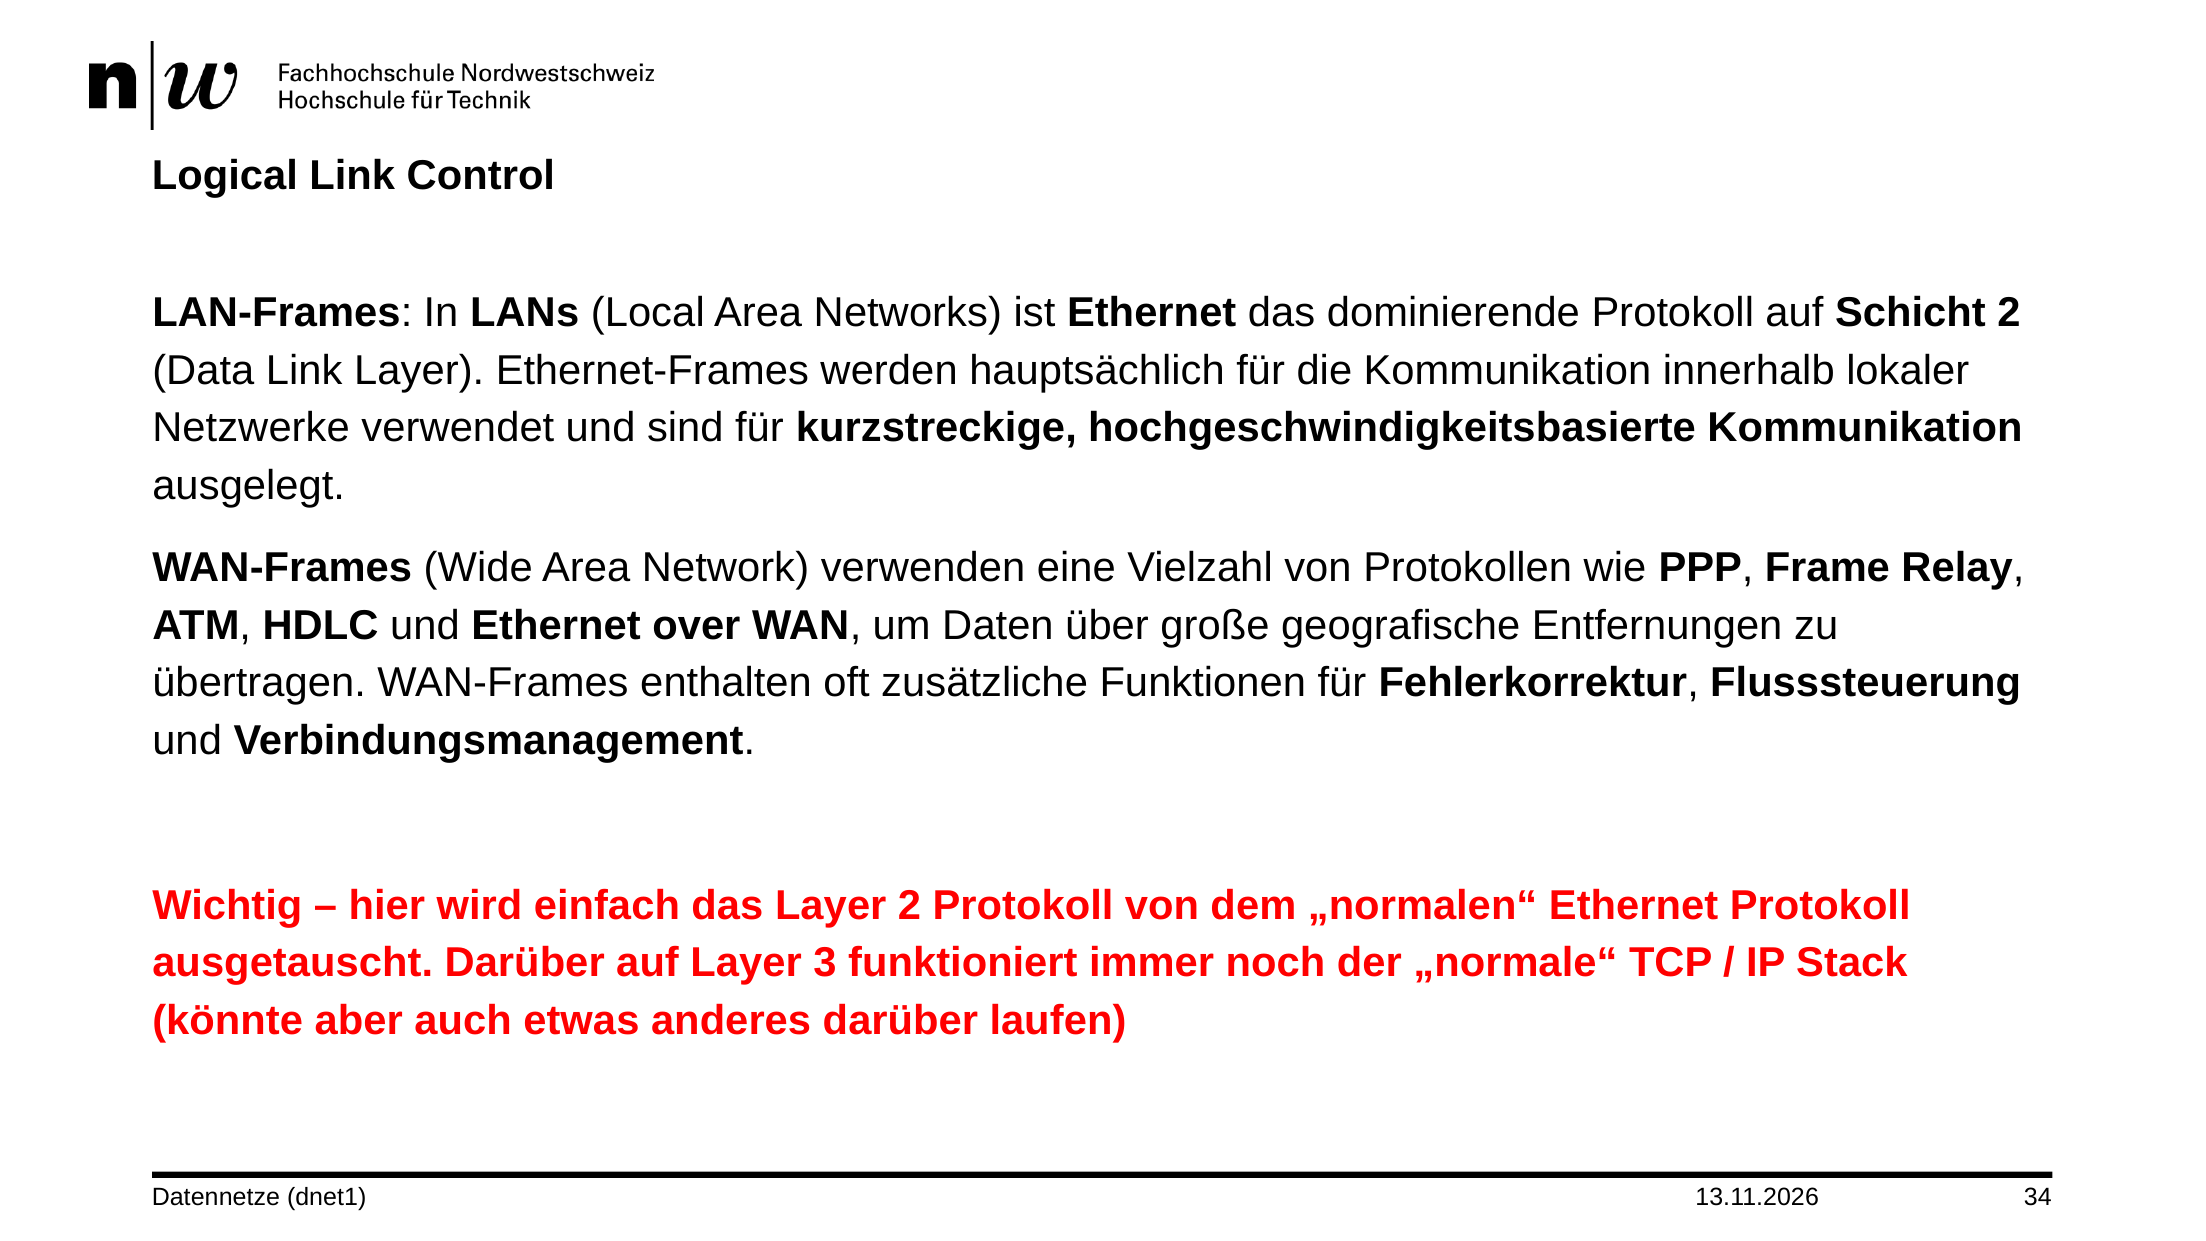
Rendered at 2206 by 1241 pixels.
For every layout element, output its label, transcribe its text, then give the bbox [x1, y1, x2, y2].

slide_number 34 [1873, 1180, 2052, 1211]
footer Datennetze (dnet1) [151, 1180, 1696, 1211]
title Logical Link Control [151, 147, 2052, 207]
list LAN-Frames: In LANs (Local Area Networks) ist Ethernet das dominierende Protokoll auf Schicht 2 (Data Link Layer). Ethernet-Frames werden hauptsächlich für die Kommunikation innerhalb lokaler Netzwerke verwendet und sind für kurzstreckige, hochgeschwindigkeitsbasierte Kommunikation ausgelegt. WAN-Frames (Wide Area Network) verwenden eine Vielzahl von Protokollen wie PPP, Frame Relay, ATM, HDLC und Ethernet over WAN, um Daten über große geografische Entfernungen zu übertragen. WAN-Frames enthalten oft zusätzliche Funktionen für Fehlerkorrektur, Flusssteuerung und Verbindungsmanagement. Wichtig – hier wird einfach das Layer 2 Protokoll von dem „normalen“ Ethernet Protokoll ausgetauscht. Darüber auf Layer 3 funktioniert immer noch der „normale“ TCP / IP Stack (könnte aber auch etwas anderes darüber laufen) [152, 277, 2053, 1081]
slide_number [1696, 1180, 1873, 1211]
picture [89, 41, 654, 130]
